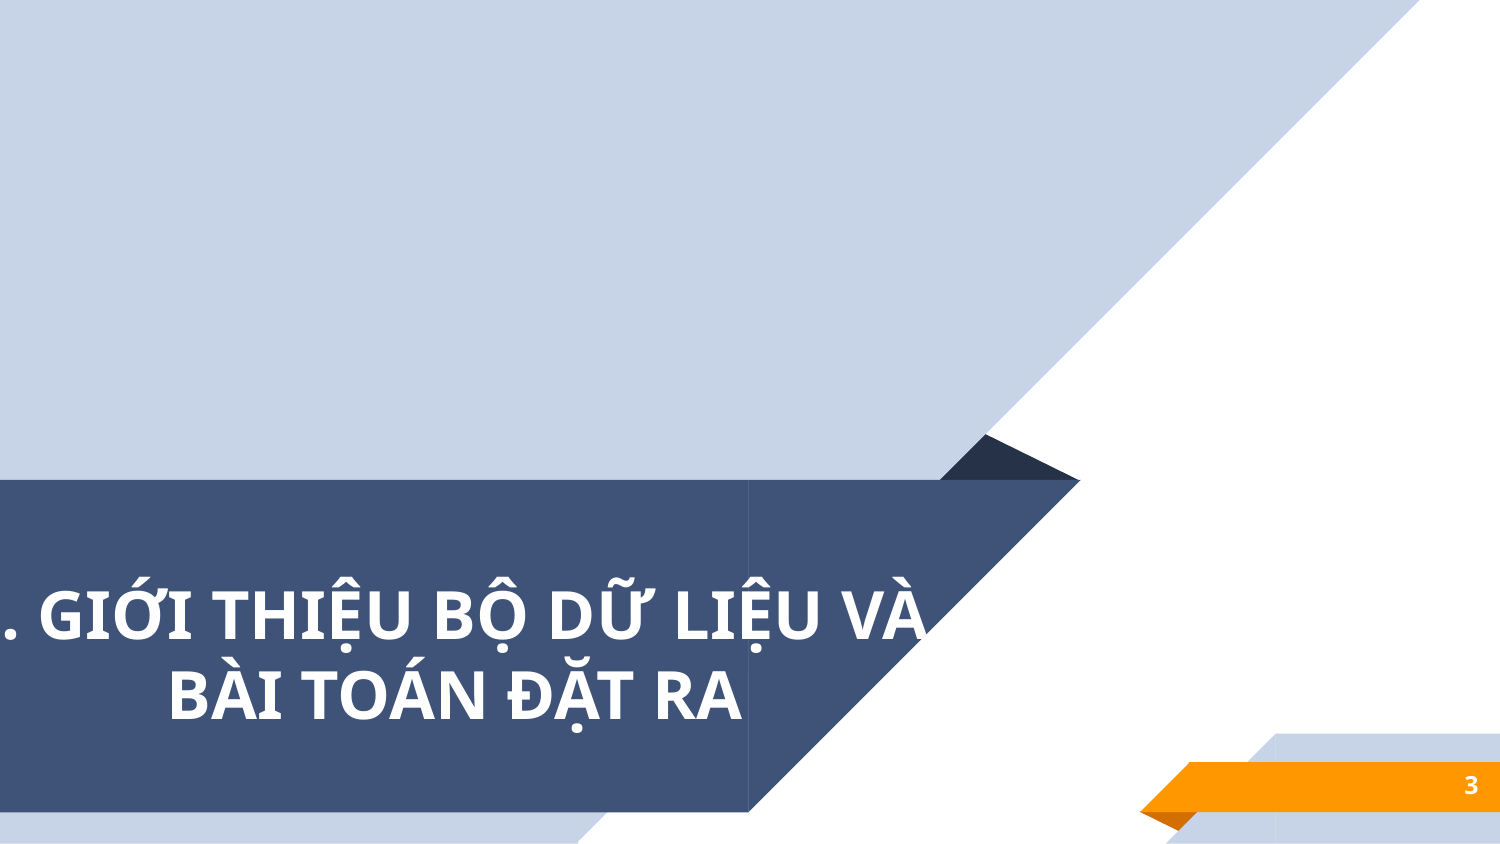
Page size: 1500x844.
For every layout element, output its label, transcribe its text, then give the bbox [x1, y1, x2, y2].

title 1. GIỚI THIỆU BỘ DỮ LIỆU VÀ BÀI TOÁN ĐẶT RA [0, 446, 977, 748]
slide_number 3 [1249, 760, 1494, 813]
